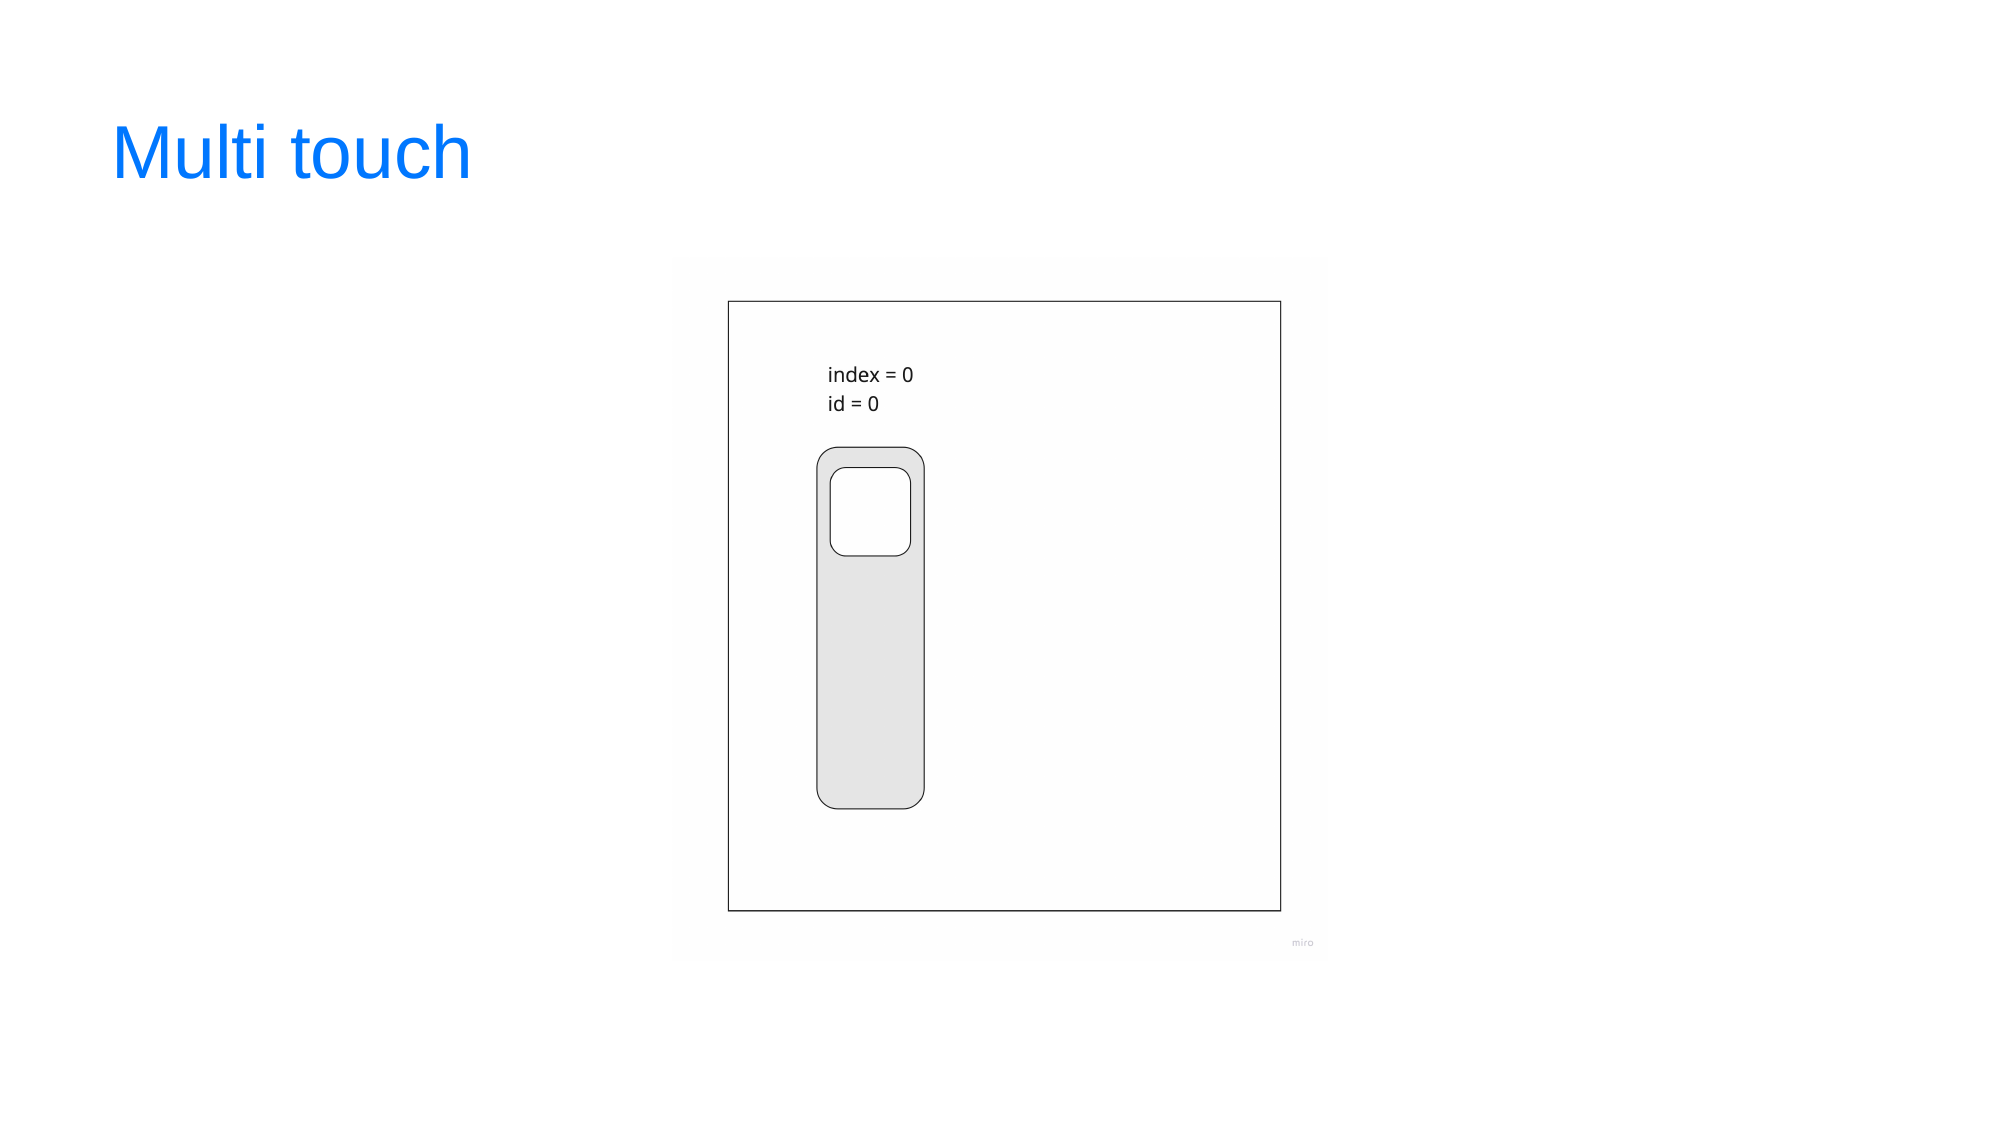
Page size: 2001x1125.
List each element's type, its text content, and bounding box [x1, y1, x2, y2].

picture [672, 257, 1328, 961]
title Multi touch [110, 113, 1893, 220]
